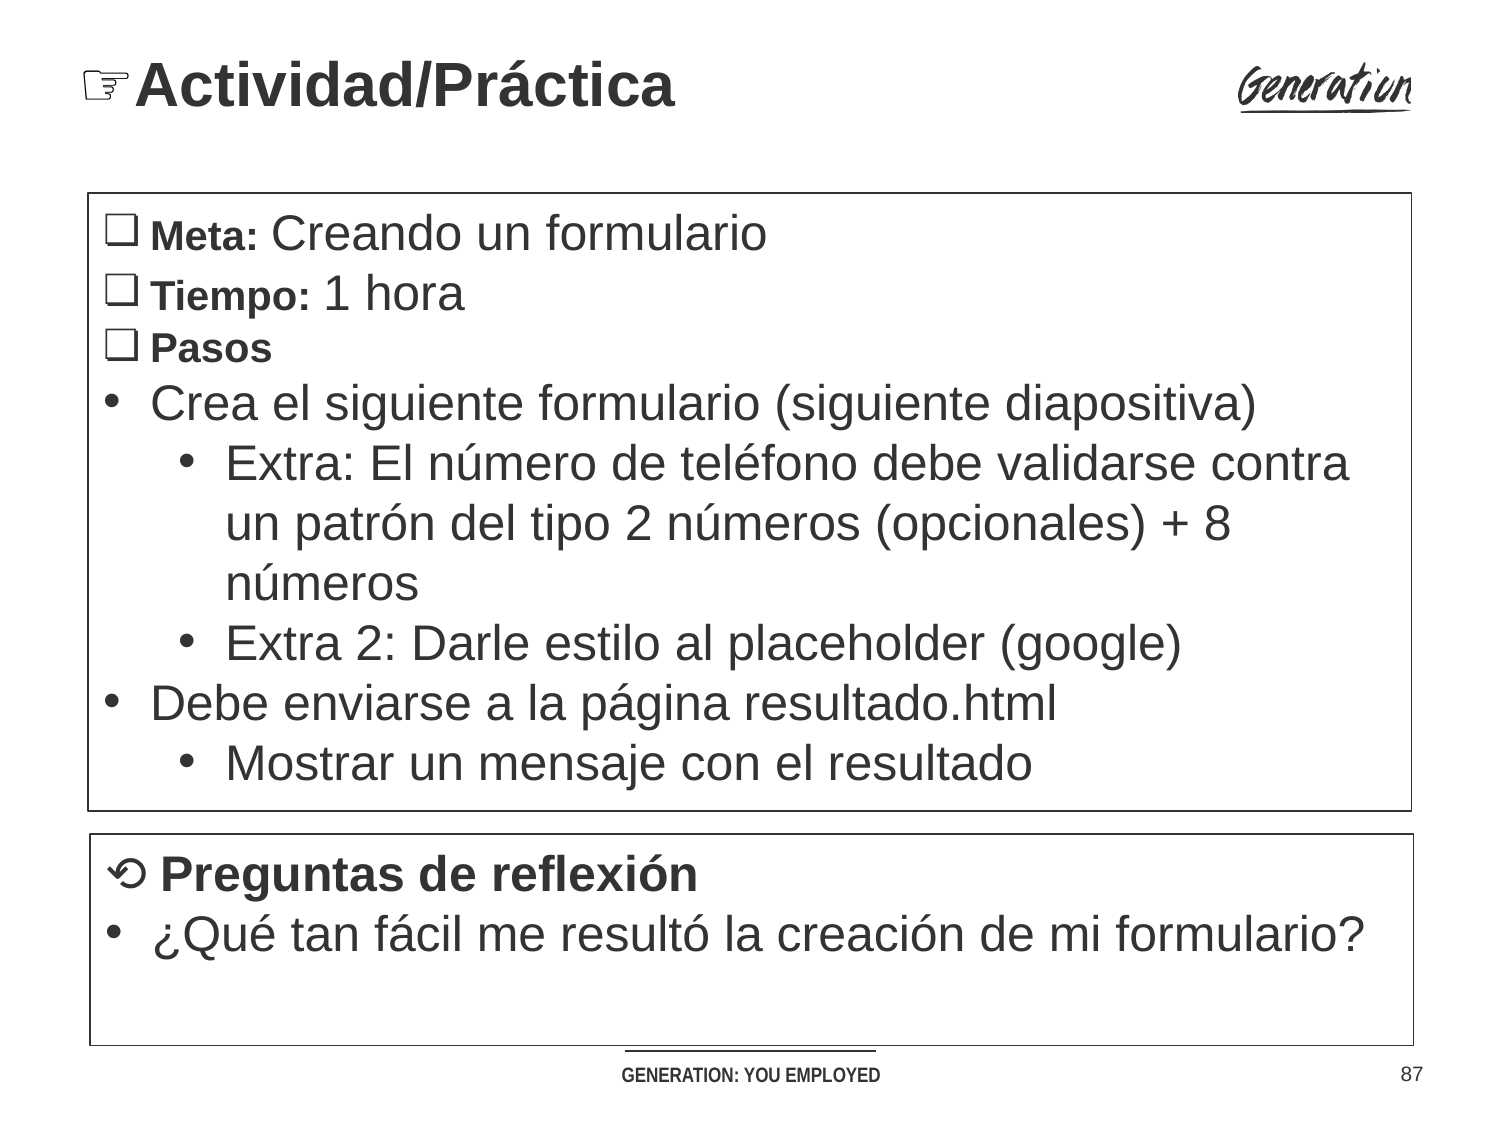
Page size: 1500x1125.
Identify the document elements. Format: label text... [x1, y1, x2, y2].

title ☞Actividad/Práctica [78, 36, 1392, 127]
text_box ⟲ Preguntas de reflexión ¿Qué tan fácil me resultó la creación de mi formulario? [89, 834, 1414, 1046]
text_box Meta: Creando un formulario Tiempo: 1 hora Pasos Crea el siguiente formulario (siguiente diapositiva) Extra: El número de teléfono debe validarse contra un patrón del tipo 2 números (opcionales) + 8 números Extra 2: Darle estilo al placeholder (google) Debe enviarse a la página resultado.html Mostrar un mensaje con el resultado [88, 192, 1412, 812]
picture [1392, 62, 1411, 113]
